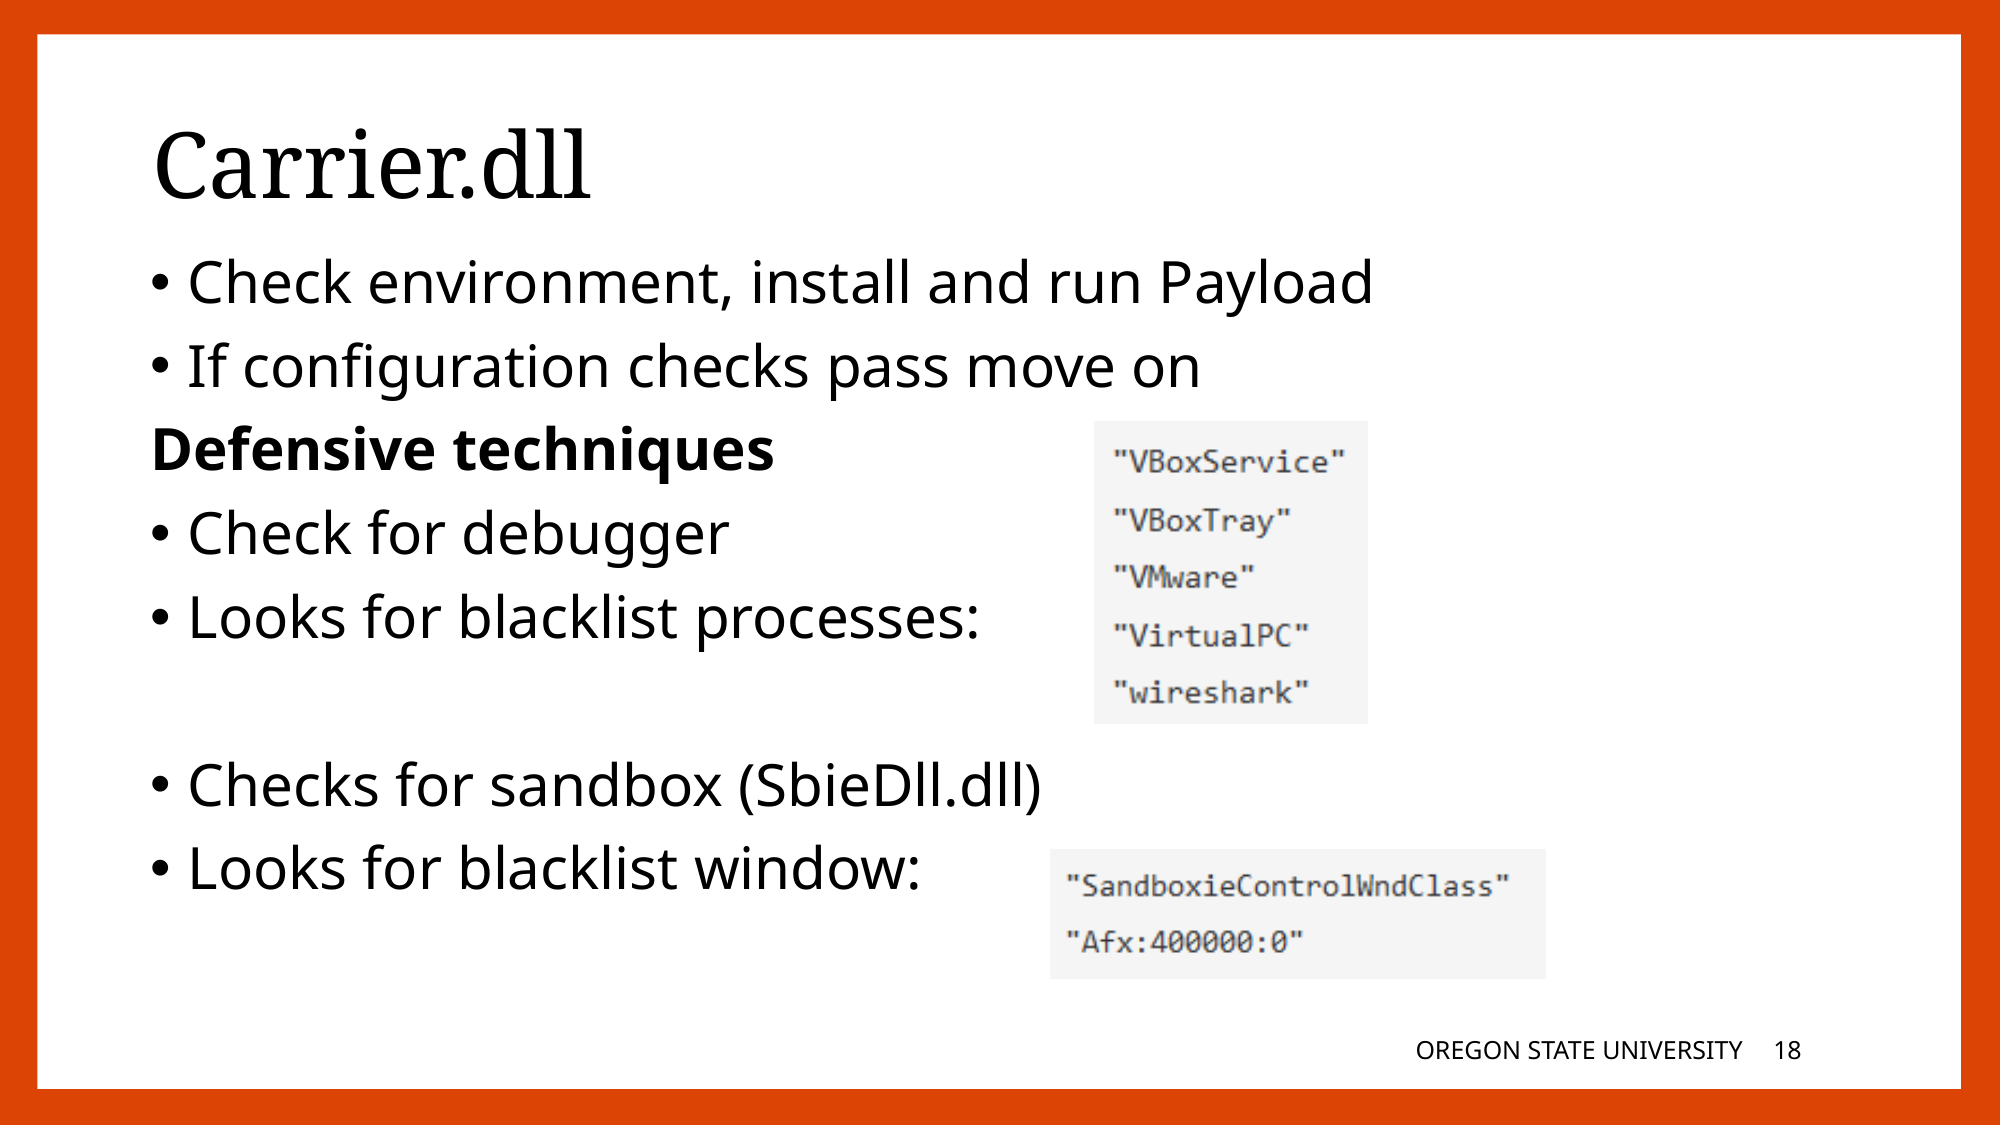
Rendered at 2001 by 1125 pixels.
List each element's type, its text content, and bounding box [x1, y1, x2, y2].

slide_number 17 [1758, 1021, 1863, 1082]
footer OREGON STATE UNIVERSITY [662, 1021, 1758, 1082]
picture [1050, 849, 1546, 979]
title Carrier.dll [137, 59, 1863, 278]
list Check environment, install and run Payload If configuration checks pass move on Defensive techniques Check for debugger Looks for blacklist processes: Checks for sandbox (SbieDll.dll) Looks for blacklist window: [135, 245, 1861, 960]
picture [1094, 421, 1368, 724]
